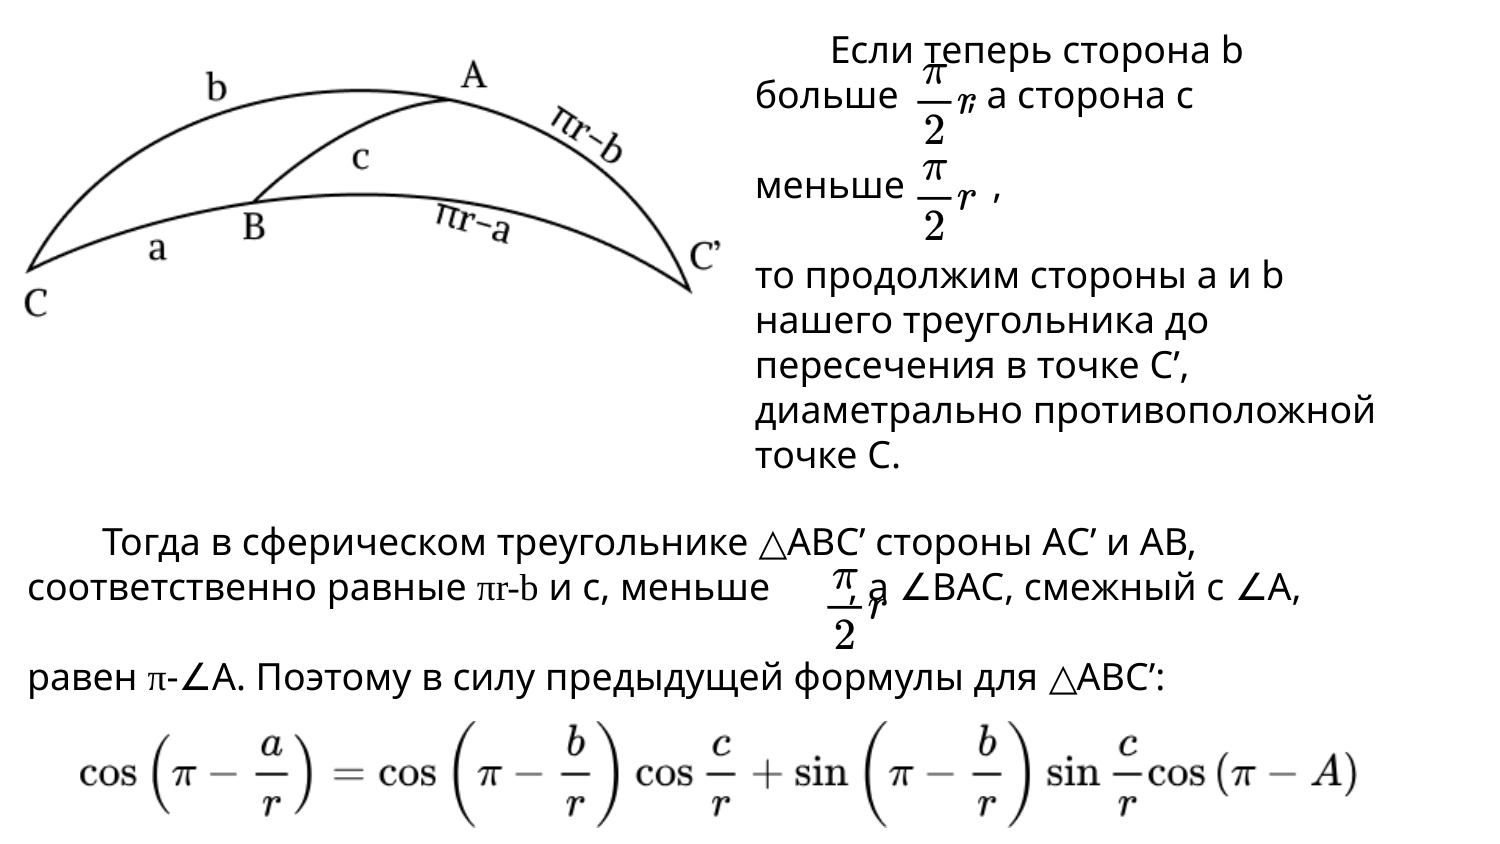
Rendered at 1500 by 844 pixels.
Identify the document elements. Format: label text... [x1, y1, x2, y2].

picture [7, 40, 731, 360]
picture [79, 721, 1357, 828]
picture [916, 160, 977, 240]
picture [916, 64, 977, 144]
text_box Если теперь сторона b больше , а сторона c меньше , то продолжим стороны a и b нашего треугольника до пересечения в точке С’, диаметрально противоположной точке С. [739, 11, 1396, 492]
text_box Тогда в сферическом треугольнике △ABC’ стороны АС’ и АВ, соответственно равные πr-b и с, меньше , а ∠ВАС, смежный с ∠А, равен π-∠А. Поэтому в силу предыдущей формулы для △ABC’: [12, 502, 1488, 713]
picture [827, 568, 887, 649]
